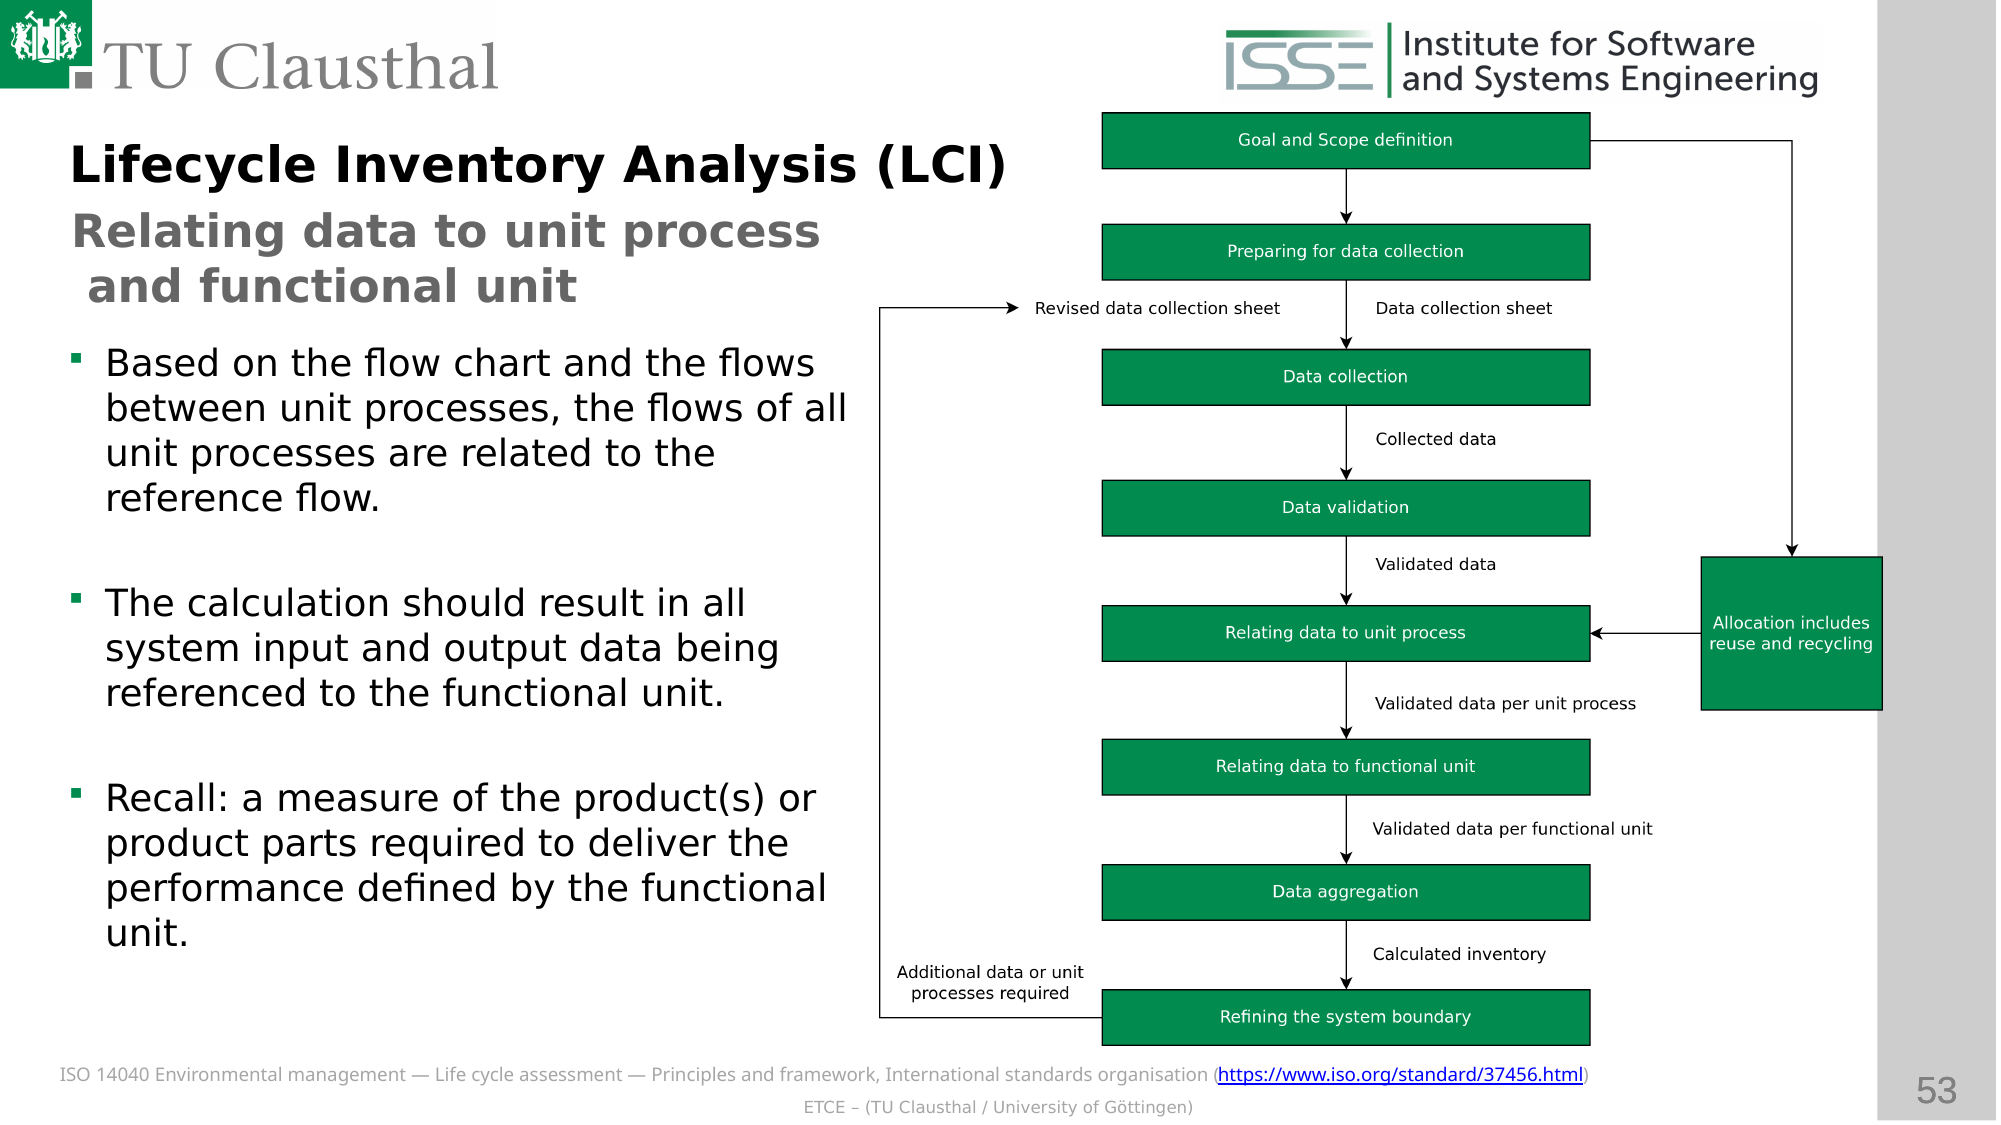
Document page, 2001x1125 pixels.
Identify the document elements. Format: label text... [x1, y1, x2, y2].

picture [869, 112, 1883, 1046]
text_box Based on the flow chart and the flows between unit processes, the flows of all unit processes are related to the reference flow. The calculation should result in all system input and output data being referenced to the functional unit. Recall: a measure of the product(s) or product parts required to deliver the performance defined by the functional unit. [54, 208, 869, 1032]
picture [1218, 22, 1823, 104]
text_box ISO 14040 Environmental management — Life cycle assessment — Principles and framework, International standards organisation (https://www.iso.org/standard/37456.html) [45, 1055, 1836, 1096]
text_box Lifecycle Inventory Analysis (LCI) [55, 125, 869, 205]
picture [0, 0, 498, 89]
